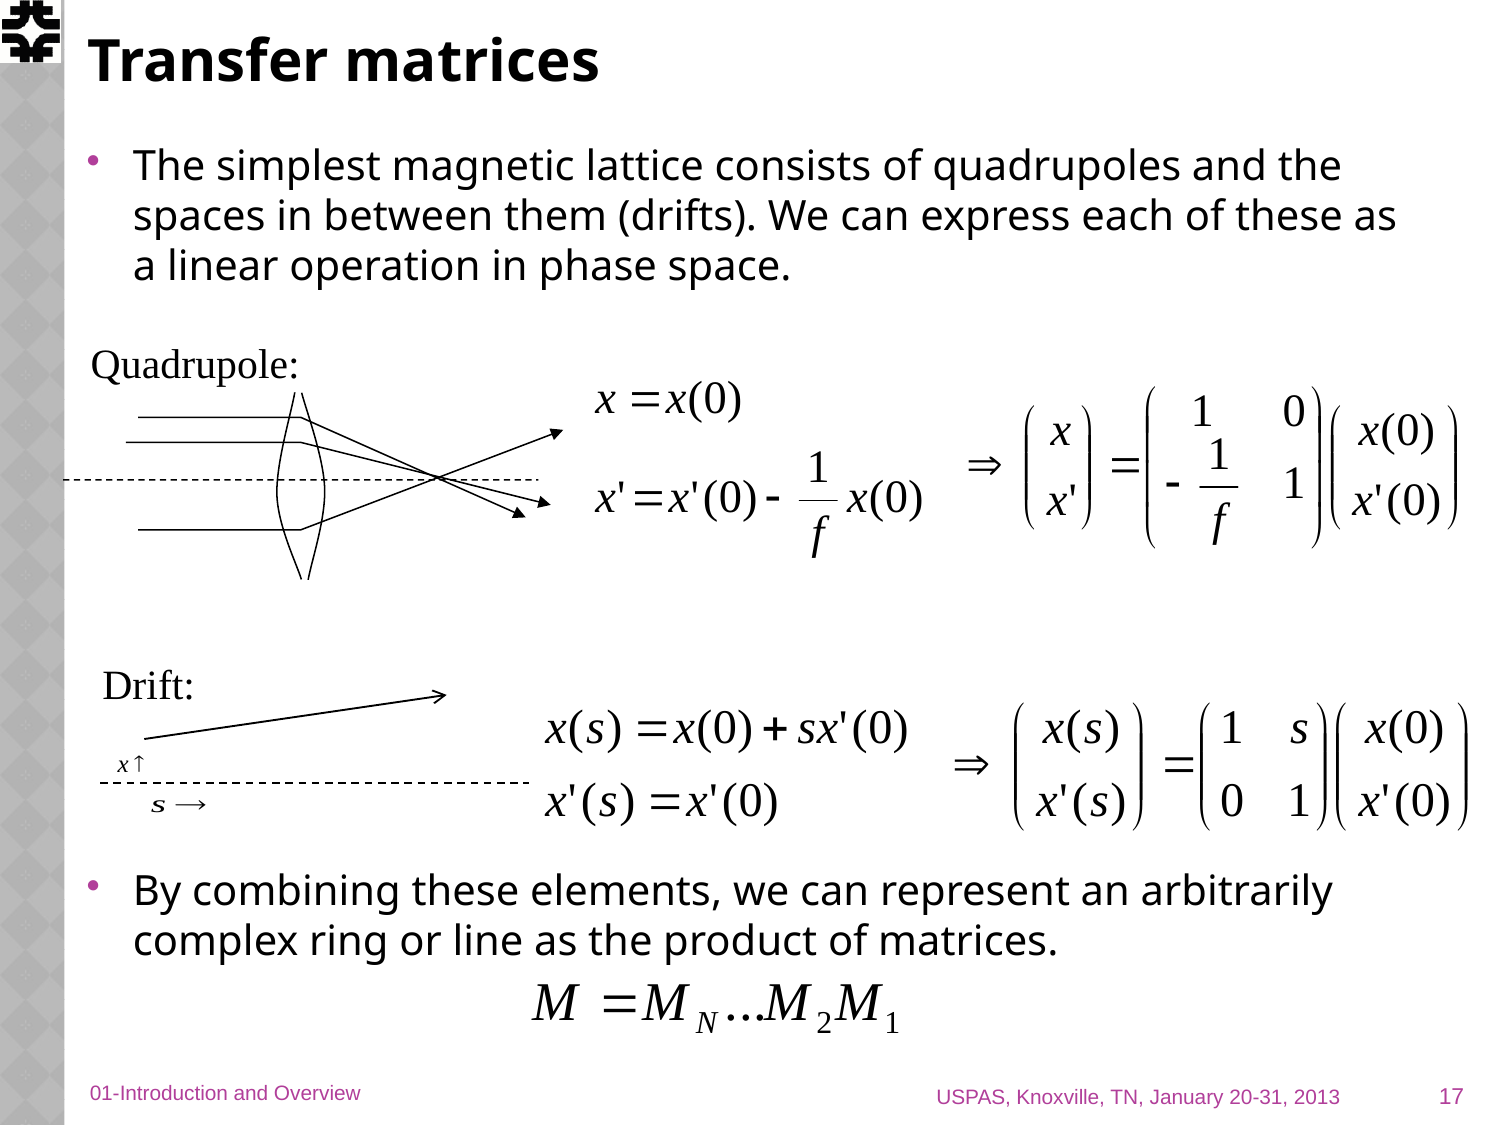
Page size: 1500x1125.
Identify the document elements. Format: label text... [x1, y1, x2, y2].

text_box Drift: [87, 650, 334, 716]
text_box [143, 795, 221, 819]
slide_number 17 [1367, 1071, 1465, 1110]
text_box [585, 366, 1470, 570]
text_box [143, 694, 448, 740]
picture [0, 0, 61, 63]
list The simplest magnetic lattice consists of quadrupoles and the spaces in between them (drifts). We can express each of these as a linear operation in phase space. By combining these elements, we can represent an arbitrarily complex ring or line as the product of matrices. [72, 131, 1444, 229]
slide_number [827, 1077, 1355, 1110]
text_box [62, 391, 564, 581]
text_box Biased ferrite frequency tuner [0, 0, 65, 1125]
footer 01-Introduction and Overview [75, 1075, 709, 1105]
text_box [522, 965, 906, 1049]
text_box Quadrupole: [75, 329, 322, 390]
title Transfer matrices [80, 20, 1436, 93]
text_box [535, 694, 1482, 841]
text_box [112, 744, 153, 779]
